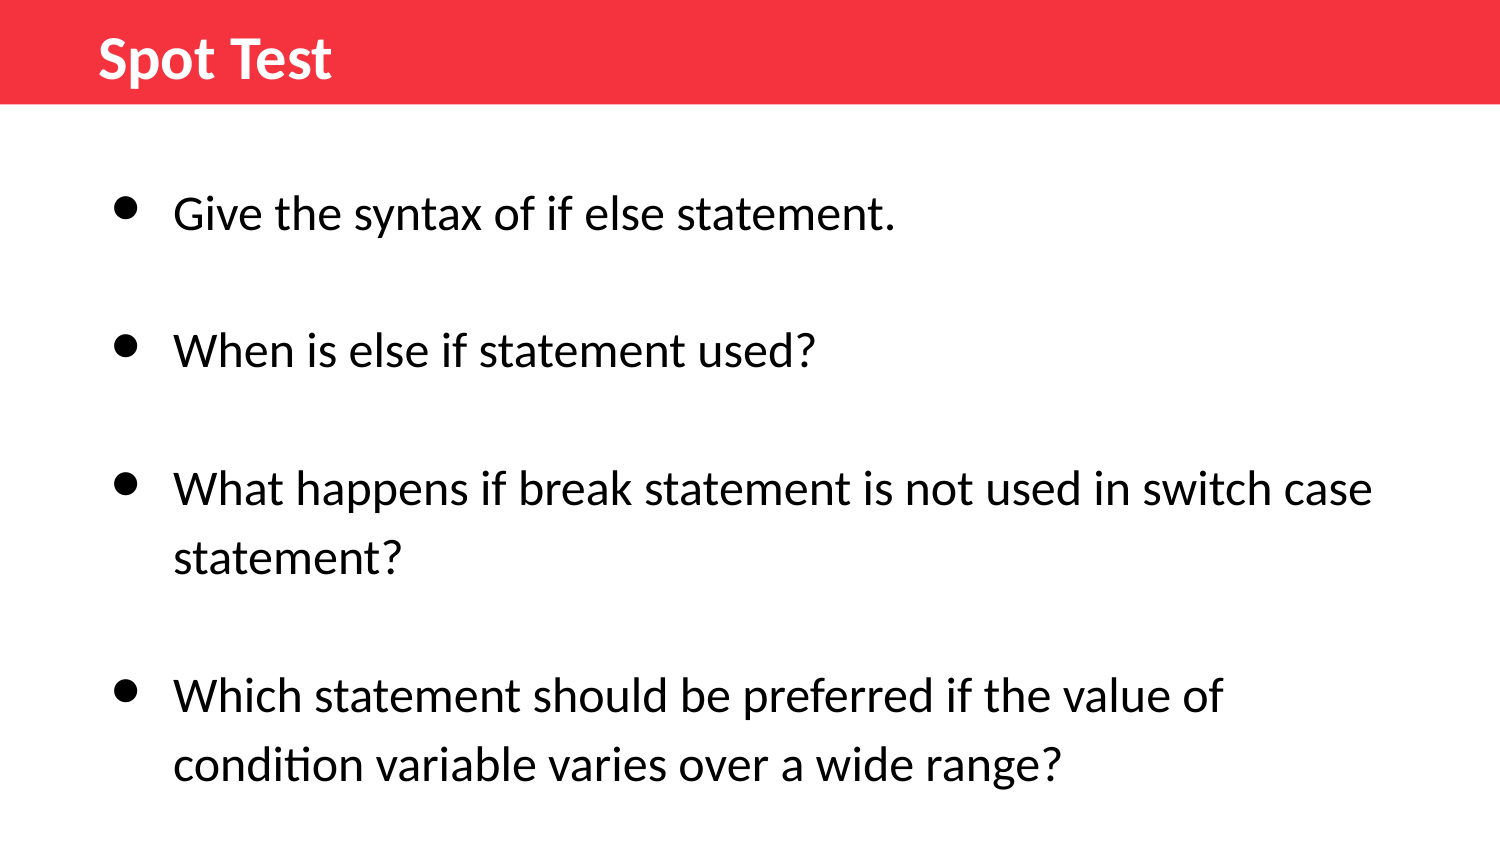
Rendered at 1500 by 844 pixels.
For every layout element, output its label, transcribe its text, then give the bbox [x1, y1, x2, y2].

text_box Give the syntax of if else statement. When is else if statement used? What happens if break statement is not used in switch case statement? Which statement should be preferred if the value of condition variable varies over a wide range? [83, 155, 1398, 577]
text_box Spot Test [83, 2, 563, 138]
text_box [0, 0, 1500, 105]
